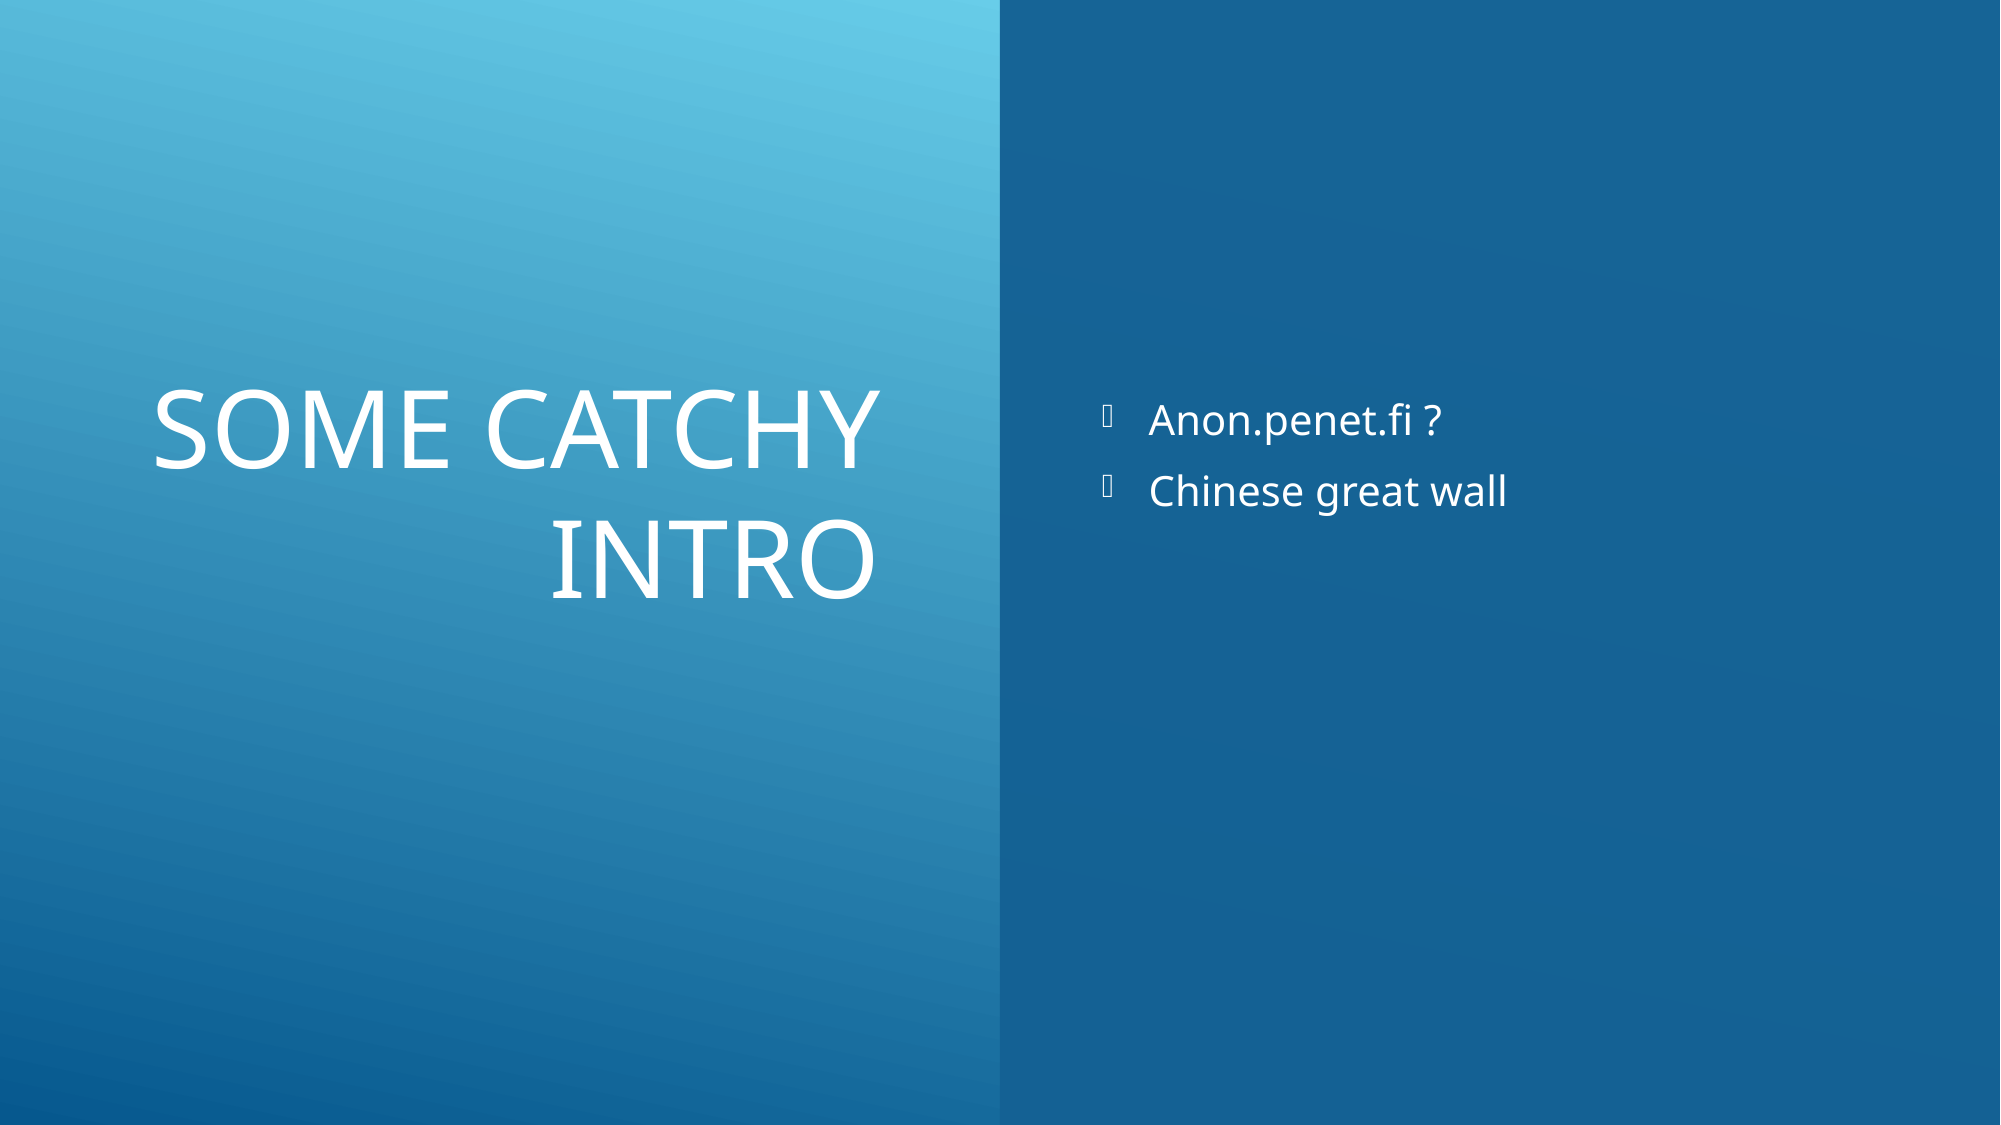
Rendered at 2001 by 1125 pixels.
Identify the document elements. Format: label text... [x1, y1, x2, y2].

title Some catchy intro [105, 112, 896, 868]
list Anon.penet.fi ? Chinese great wall [1086, 112, 1888, 868]
text_box [999, 0, 2000, 1125]
text_box [0, 0, 999, 1125]
